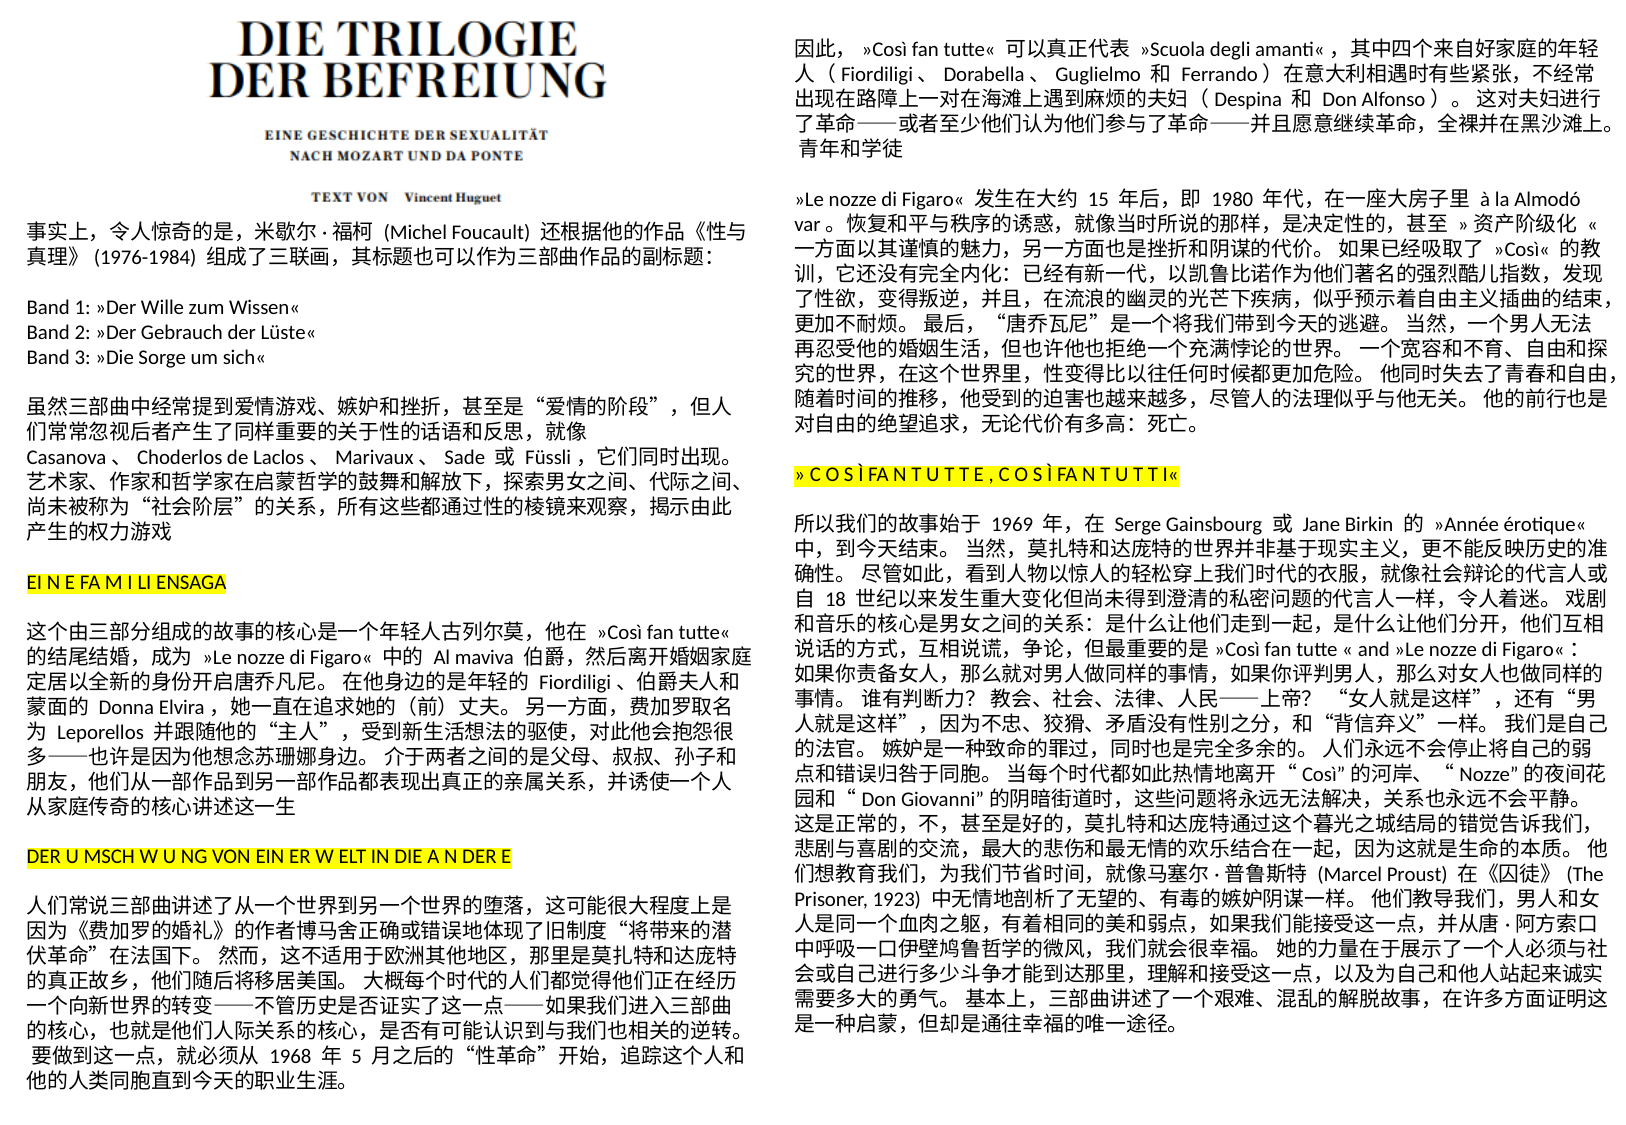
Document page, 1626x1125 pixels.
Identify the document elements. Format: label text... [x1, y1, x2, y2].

picture [175, 0, 633, 224]
text_box 事实上，令人惊奇的是，米歇尔·福柯 (Michel Foucault) 还根据他的作品《性与真理》(1976-1984) 组成了三联画，其标题也可以作为三部曲作品的副标题： Band 1: »Der Wille zum Wissen« Band 2: »Der Gebrauch der Lüste« Band 3: »Die Sorge um sich« 虽然三部曲中经常提到爱情游戏、嫉妒和挫折，甚至是“爱情的阶段”，但人们常常忽视后者产生了同样重要的关于性的话语和反思，就像Casanova、Choderlos de Laclos、Marivaux、Sade 或 Füssli，它们同时出现。 艺术家、作家和哲学家在启蒙哲学的鼓舞和解放下，探索男女之间、代际之间、尚未被称为“社会阶层”的关系，所有这些都通过性的棱镜来观察，揭示由此产生的权力游戏 EI N E FA M I LI ENSAGA 这个由三部分组成的故事的核心是一个年轻人古列尔莫，他在 »Così fan tutte« 的结尾结婚，成为 »Le nozze di Figaro« 中的 Al maviva 伯爵，然后离开婚姻家庭定居以全新的身份开启唐乔凡尼。 在他身边的是年轻的 Fiordiligi、伯爵夫人和蒙面的 Donna Elvira，她一直在追求她的（前）丈夫。 另一方面，费加罗取名为 Leporellos 并跟随他的“主人”，受到新生活想法的驱使，对此他会抱怨很多——也许是因为他想念苏珊娜身边。 介于两者之间的是父母、叔叔、孙子和朋友，他们从一部作品到另一部作品都表现出真正的亲属关系，并诱使一个人从家庭传奇的核心讲述这一生 DER U MSCH W U NG VON EIN ER W ELT IN DIE A N DER E 人们常说三部曲讲述了从一个世界到另一个世界的堕落，这可能很大程度上是因为《费加罗的婚礼》的作者博马舍正确或错误地体现了旧制度“将带来的潜伏革命”在法国下。 然而，这不适用于欧洲其他地区，那里是莫扎特和达庞特的真正故乡，他们随后将移居美国。 大概每个时代的人们都觉得他们正在经历一个向新世界的转变——不管历史是否证实了这一点——如果我们进入三部曲的核心，也就是他们人际关系的核心，是否有可能认识到与我们也相关的逆转。 要做到这一点，就必须从 1968 年 5 月之后的“性革命”开始，追踪这个人和他的人类同胞直到今天的职业生涯。 [11, 211, 767, 1101]
text_box 因此，»Così fan tutte« 可以真正代表 »Scuola degli amanti«，其中四个来自好家庭的年轻人（Fiordiligi、Dorabella、Guglielmo 和 Ferrando）在意大利相遇时有些紧张，不经常出现在路障上一对在海滩上遇到麻烦的夫妇（Despina 和 Don Alfonso）。 这对夫妇进行了革命——或者至少他们认为他们参与了革命——并且愿意继续革命，全裸并在黑沙滩上。 青年和学徒 »Le nozze di Figaro« 发生在大约 15 年后，即 1980 年代，在一座大房子里 à la Almodó var。恢复和平与秩序的诱惑，就像当时所说的那样，是决定性的，甚至 »资产阶级化 « 一方面以其谨慎的魅力，另一方面也是挫折和阴谋的代价。 如果已经吸取了 »Così« 的教训，它还没有完全内化：已经有新一代，以凯鲁比诺作为他们著名的强烈酷儿指数，发现了性欲，变得叛逆，并且，在流浪的幽灵的光芒下疾病，似乎预示着自由主义插曲的结束，更加不耐烦。 最后，“唐乔瓦尼”是一个将我们带到今天的逃避。 当然，一个男人无法再忍受他的婚姻生活，但也许他也拒绝一个充满悖论的世界。 一个宽容和不育、自由和探究的世界，在这个世界里，性变得比以往任何时候都更加危险。 他同时失去了青春和自由，随着时间的推移，他受到的迫害也越来越多，尽管人的法理似乎与他无关。 他的前行也是对自由的绝望追求，无论代价有多高：死亡。 » C O S Ì FA N T U T T E , C O S Ì FA N T U T T I« 所以我们的故事始于 1969 年，在 Serge Gainsbourg 或 Jane Birkin 的 »Année érotique« 中，到今天结束。 当然，莫扎特和达庞特的世界并非基于现实主义，更不能反映历史的准确性。 尽管如此，看到人物以惊人的轻松穿上我们时代的衣服，就像社会辩论的代言人或自 18 世纪以来发生重大变化但尚未得到澄清的私密问题的代言人一样，令人着迷。 戏剧和音乐的核心是男女之间的关系：是什么让他们走到一起，是什么让他们分开，他们互相说话的方式，互相说谎，争论，但最重要的是»Così fan tutte « and »Le nozze di Figaro«：如果你责备女人，那么就对男人做同样的事情，如果你评判男人，那么对女人也做同样的事情。 谁有判断力？ 教会、社会、法律、人民——上帝？ “女人就是这样”，还有“男人就是这样”，因为不忠、狡猾、矛盾没有性别之分，和“背信弃义”一样。 我们是自己的法官。 嫉妒是一种致命的罪过，同时也是完全多余的。 人们永远不会停止将自己的弱点和错误归咎于同胞。 当每个时代都如此热情地离开“Così”的河岸、“Nozze”的夜间花园和“Don Giovanni”的阴暗街道时，这些问题将永远无法解决，关系也永远不会平静。 这是正常的，不，甚至是好的，莫扎特和达庞特通过这个暮光之城结局的错觉告诉我们，悲剧与喜剧的交流，最大的悲伤和最无情的欢乐结合在一起，因为这就是生命的本质。 他们想教育我们，为我们节省时间，就像马塞尔·普鲁斯特 (Marcel Proust) 在《囚徒》(The Prisoner, 1923) 中无情地剖析了无望的、有毒的嫉妒阴谋一样。 他们教导我们，男人和女人是同一个血肉之躯，有着相同的美和弱点，如果我们能接受这一点，并从唐·阿方索口中呼吸一口伊壁鸠鲁哲学的微风，我们就会很幸福。 她的力量在于展示了一个人必须与社会或自己进行多少斗争才能到达那里，理解和接受这一点，以及为自己和他人站起来诚实需要多大的勇气。 基本上，三部曲讲述了一个艰难、混乱的解脱故事，在许多方面证明这是一种启蒙，但却是通往幸福的唯一途径。 [779, 28, 1625, 1093]
